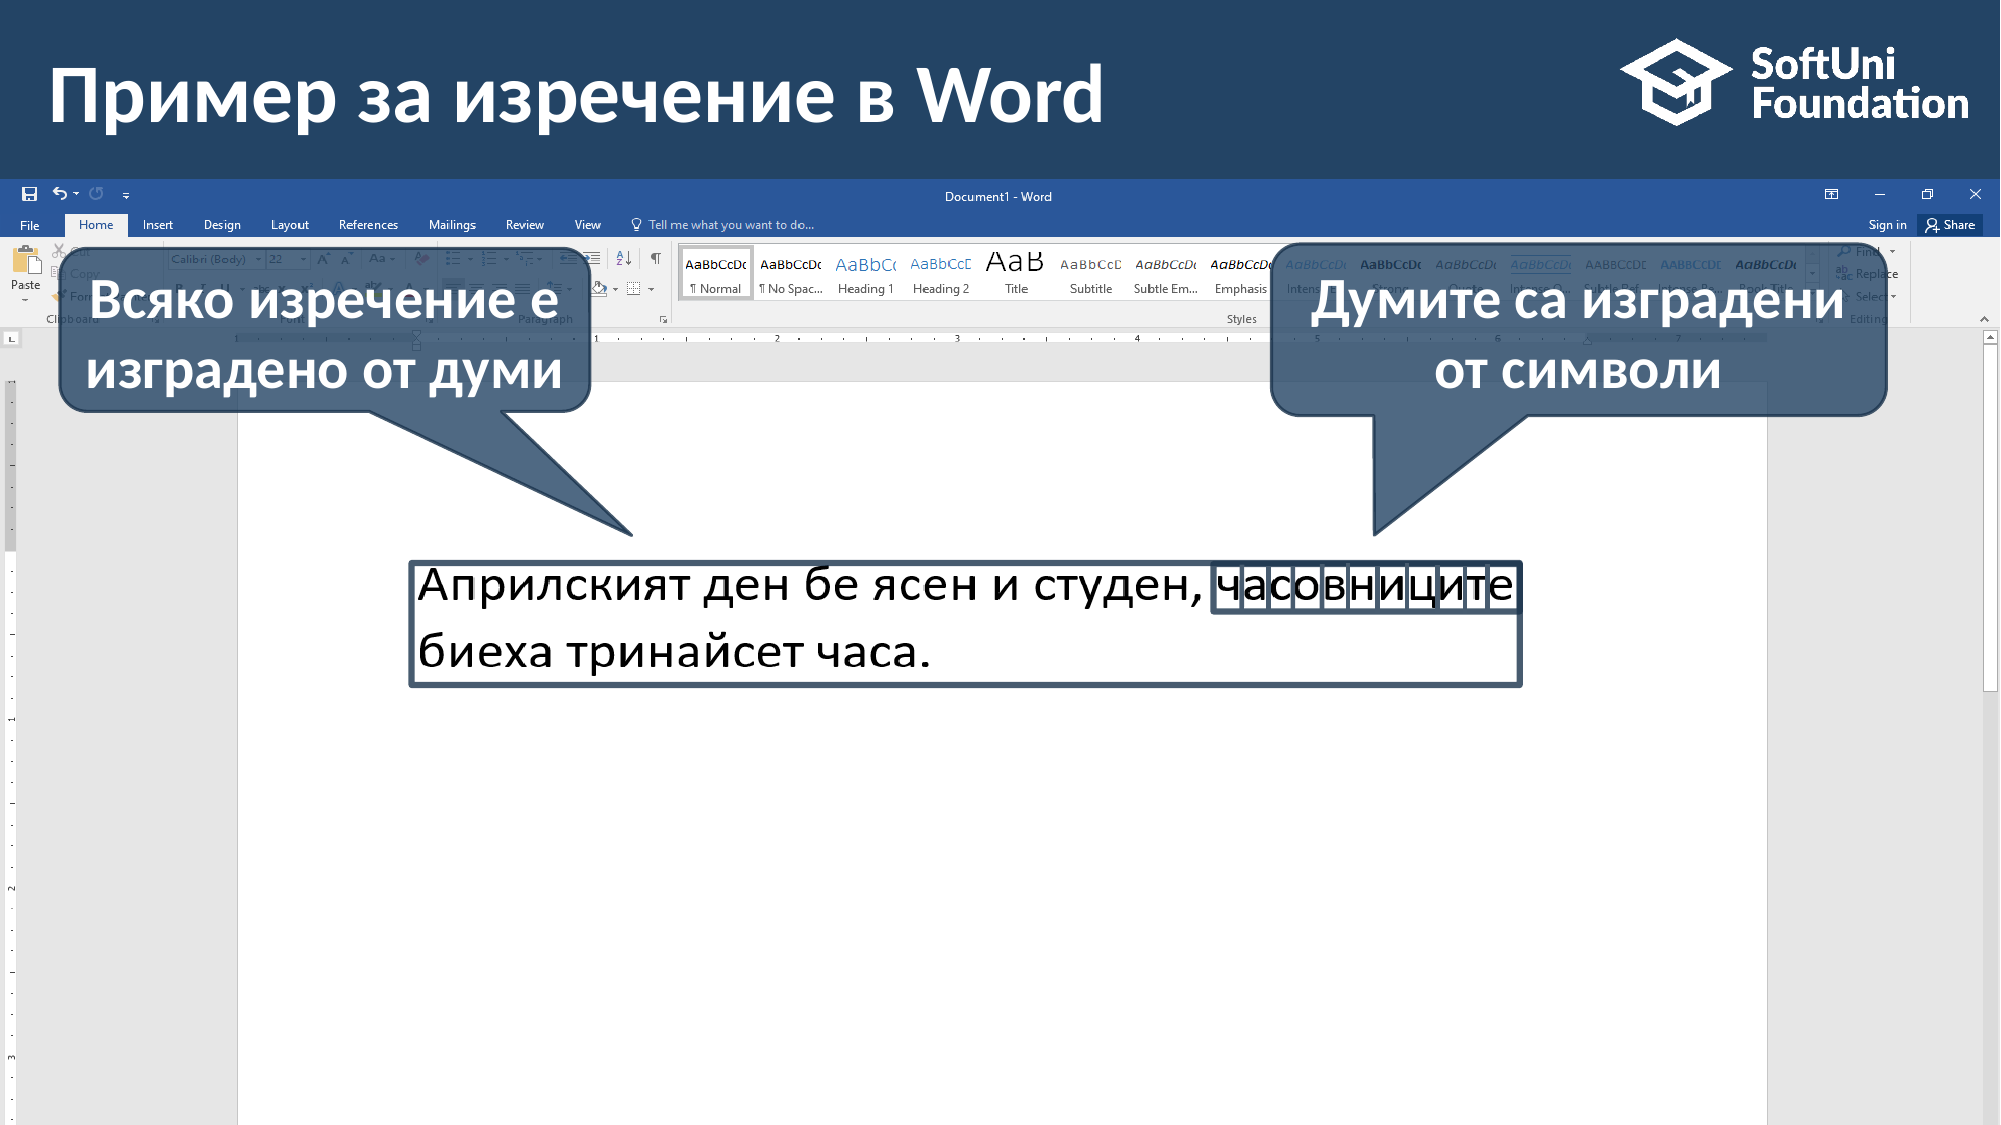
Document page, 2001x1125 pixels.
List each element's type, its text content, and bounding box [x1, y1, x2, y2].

picture [1619, 38, 1968, 126]
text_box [1213, 562, 1520, 615]
picture [0, 179, 2000, 1125]
title Пример за изречение в Word [31, 16, 1591, 162]
